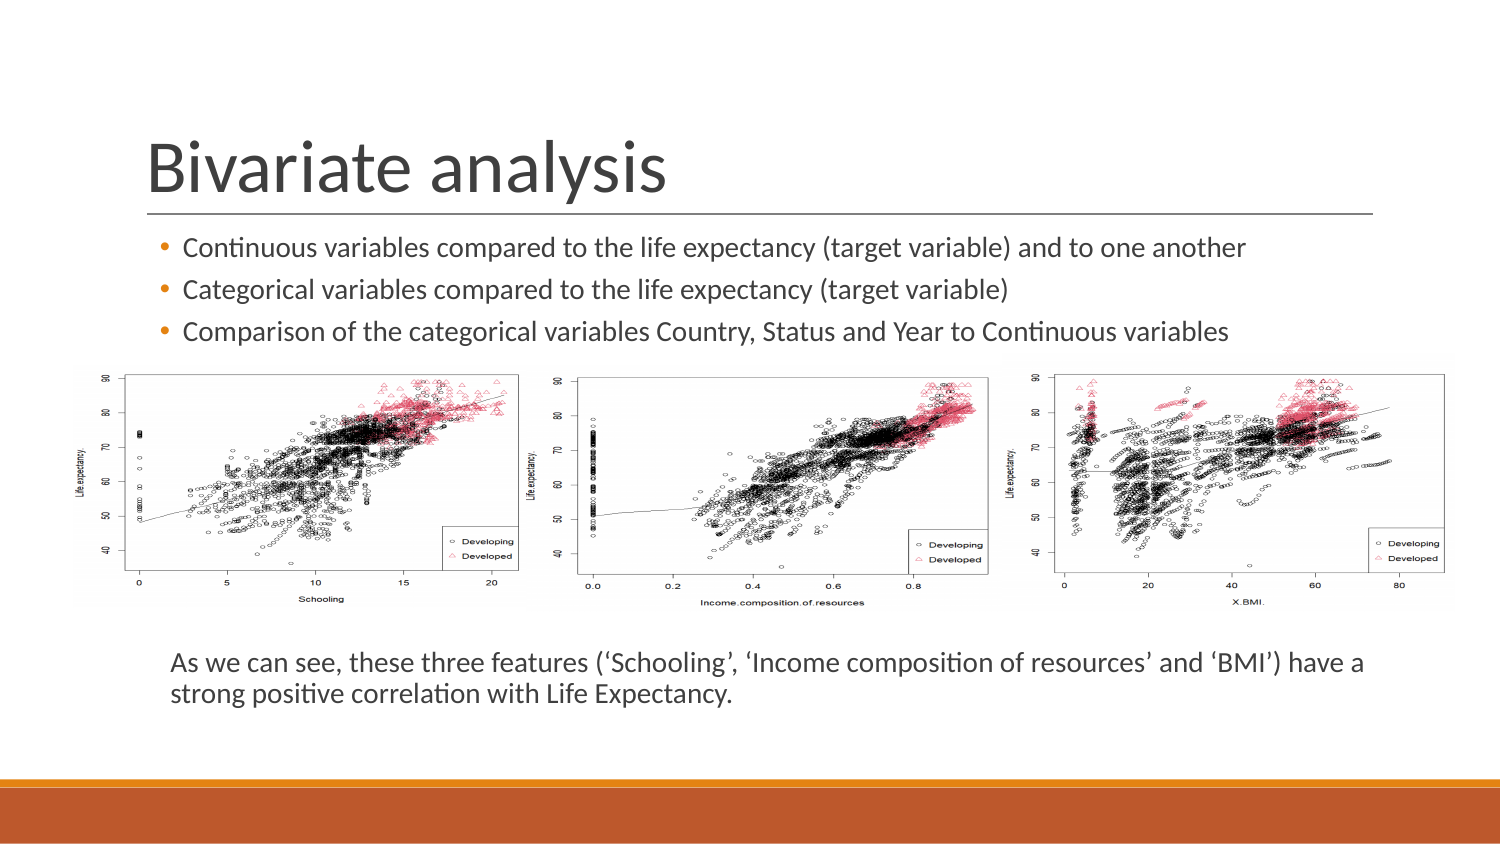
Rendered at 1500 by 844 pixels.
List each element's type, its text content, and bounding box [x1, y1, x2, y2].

title Bivariate analysis [135, 35, 1373, 214]
text_box As we can see, these three features (‘Schooling’, ‘Income composition of resources’ and ‘BMI’) have a strong positive correlation with Life Expectancy. [145, 641, 1383, 731]
list Continuous variables compared to the life expectancy (target variable) and to one another Categorical variables compared to the life expectancy (target variable) Comparison of the categorical variables Country, Status and Year to Continuous variables [135, 227, 1373, 363]
picture [73, 352, 1456, 613]
